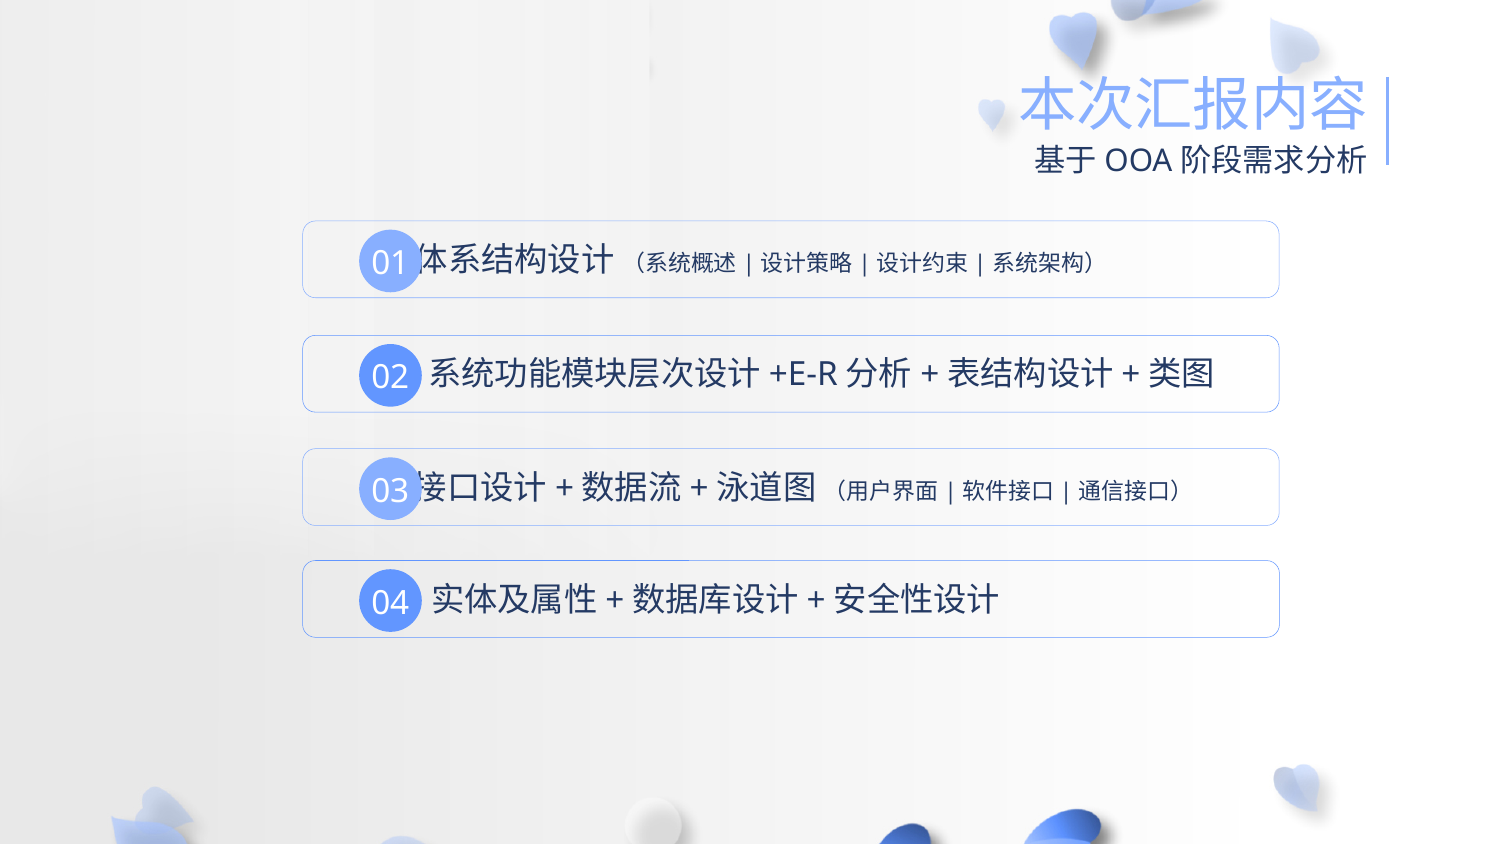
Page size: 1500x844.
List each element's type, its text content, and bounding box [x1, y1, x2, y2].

text_box [300, 558, 1282, 640]
text_box 本次汇报内容 [809, 67, 1383, 137]
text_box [355, 458, 1182, 520]
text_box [355, 569, 477, 632]
text_box [300, 446, 1282, 528]
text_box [355, 230, 1097, 292]
text_box [300, 218, 1282, 300]
text_box 基于OOA阶段需求分析 [809, 137, 1383, 197]
text_box 实体及属性+数据库设计+安全性设计 [478, 570, 1015, 625]
picture [0, 0, 1500, 844]
text_box [300, 333, 1282, 415]
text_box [355, 344, 1218, 406]
